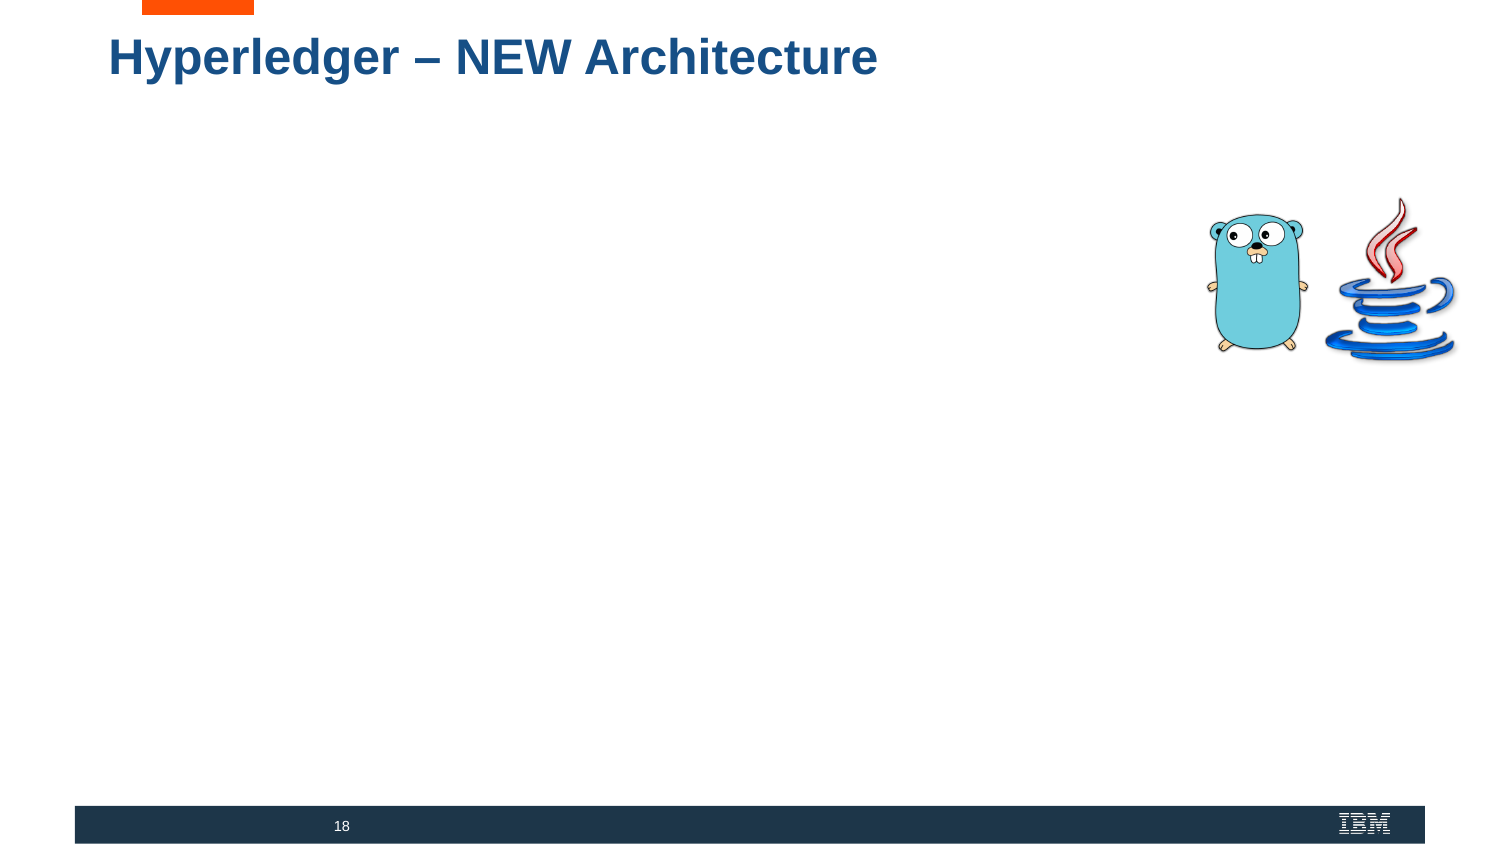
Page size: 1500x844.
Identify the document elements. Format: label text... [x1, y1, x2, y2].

slide_number 18 [328, 813, 351, 836]
picture [1339, 813, 1390, 834]
picture [1170, 195, 1479, 370]
text_box Hyperledger – NEW Architecture [103, 26, 1017, 91]
